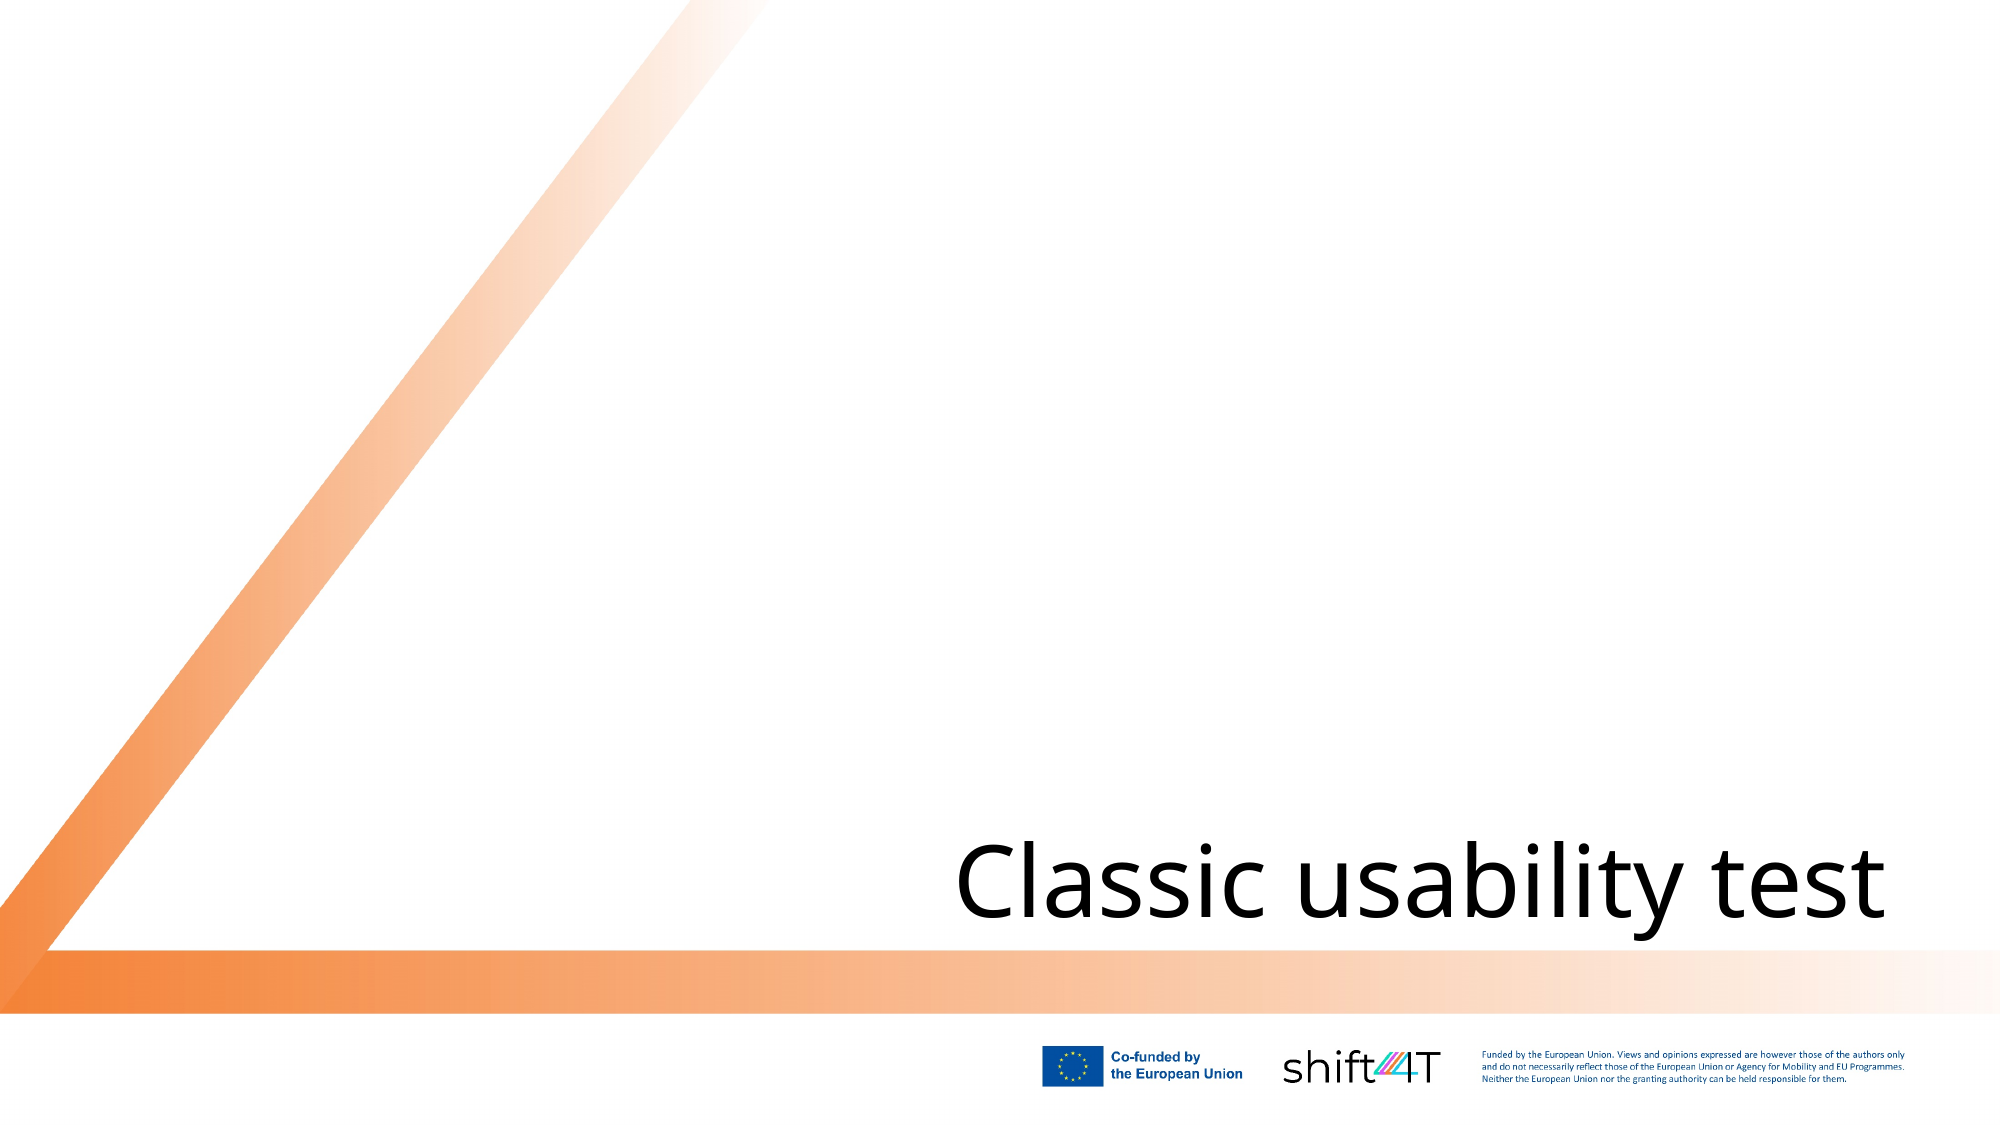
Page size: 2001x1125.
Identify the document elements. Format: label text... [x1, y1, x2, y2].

picture [0, 0, 2000, 1125]
title Classic usability test [402, 554, 1903, 947]
